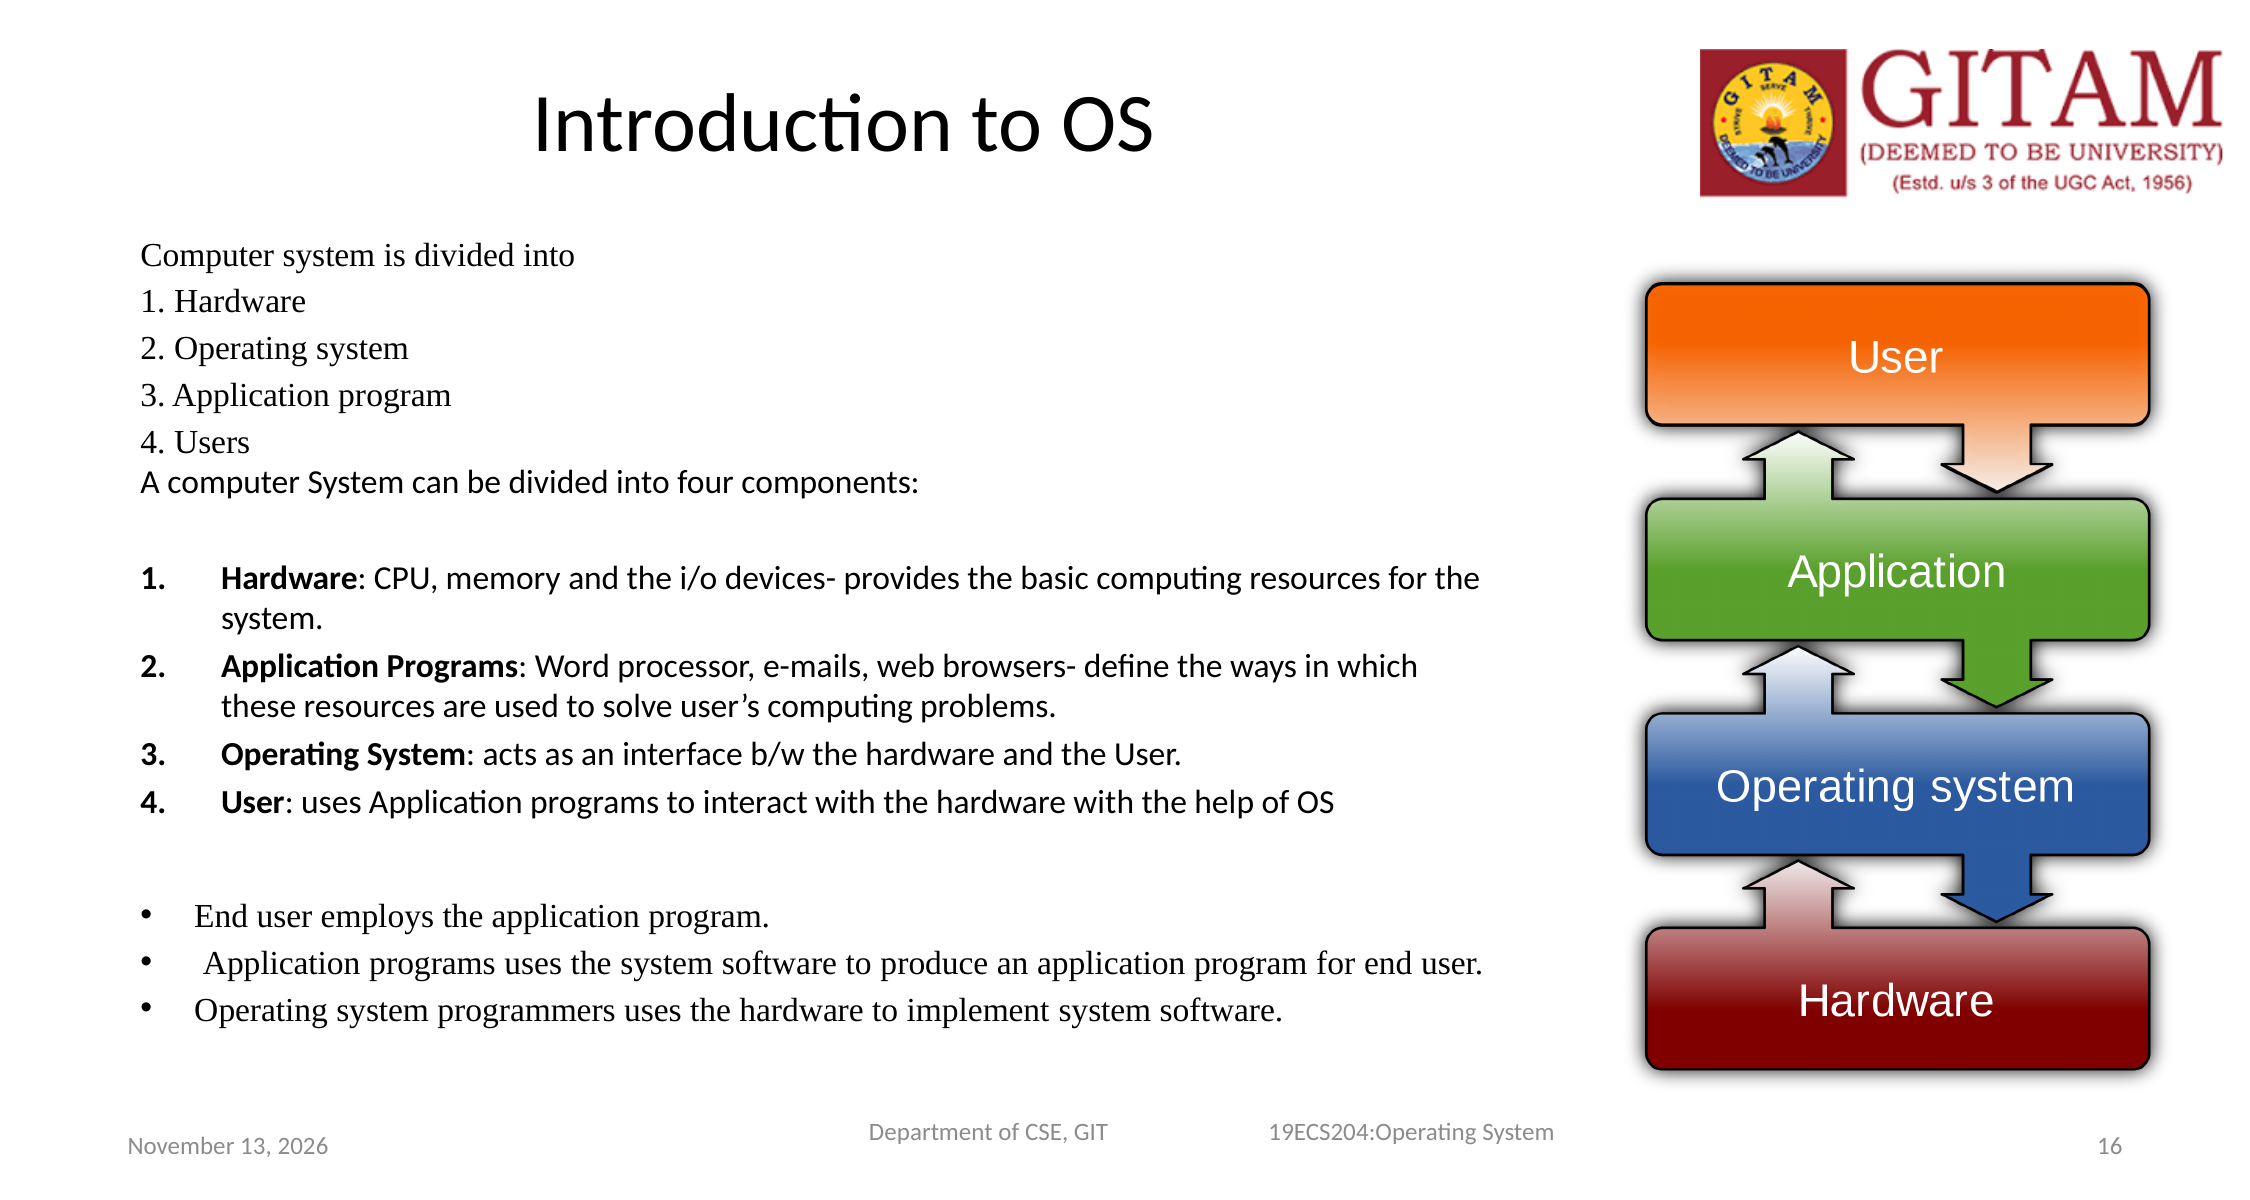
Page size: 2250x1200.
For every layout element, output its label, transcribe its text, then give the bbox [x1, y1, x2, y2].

title Introduction to OS [112, 48, 1575, 188]
list Computer system is divided into 1. Hardware 2. Operating system 3. Application program 4. Users A computer System can be divided into four components: Hardware: CPU, memory and the i/o devices- provides the basic computing resources for the system. Application Programs: Word processor, e-mails, web browsers- define the ways in which these resources are used to solve user’s computing problems. Operating System: acts as an interface b/w the hardware and the User. User: uses Application programs to interact with the hardware with the help of OS End user employs the application program. Application programs uses the system software to produce an application program for end user. Operating system programmers uses the hardware to implement system software. [125, 224, 1500, 1063]
footer Department of CSE, GIT 19ECS204:Operating System [759, 1113, 1666, 1177]
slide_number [112, 1112, 638, 1177]
picture [1699, 49, 2235, 201]
slide_number 16 [1612, 1112, 2138, 1177]
picture [1612, 254, 2183, 1098]
